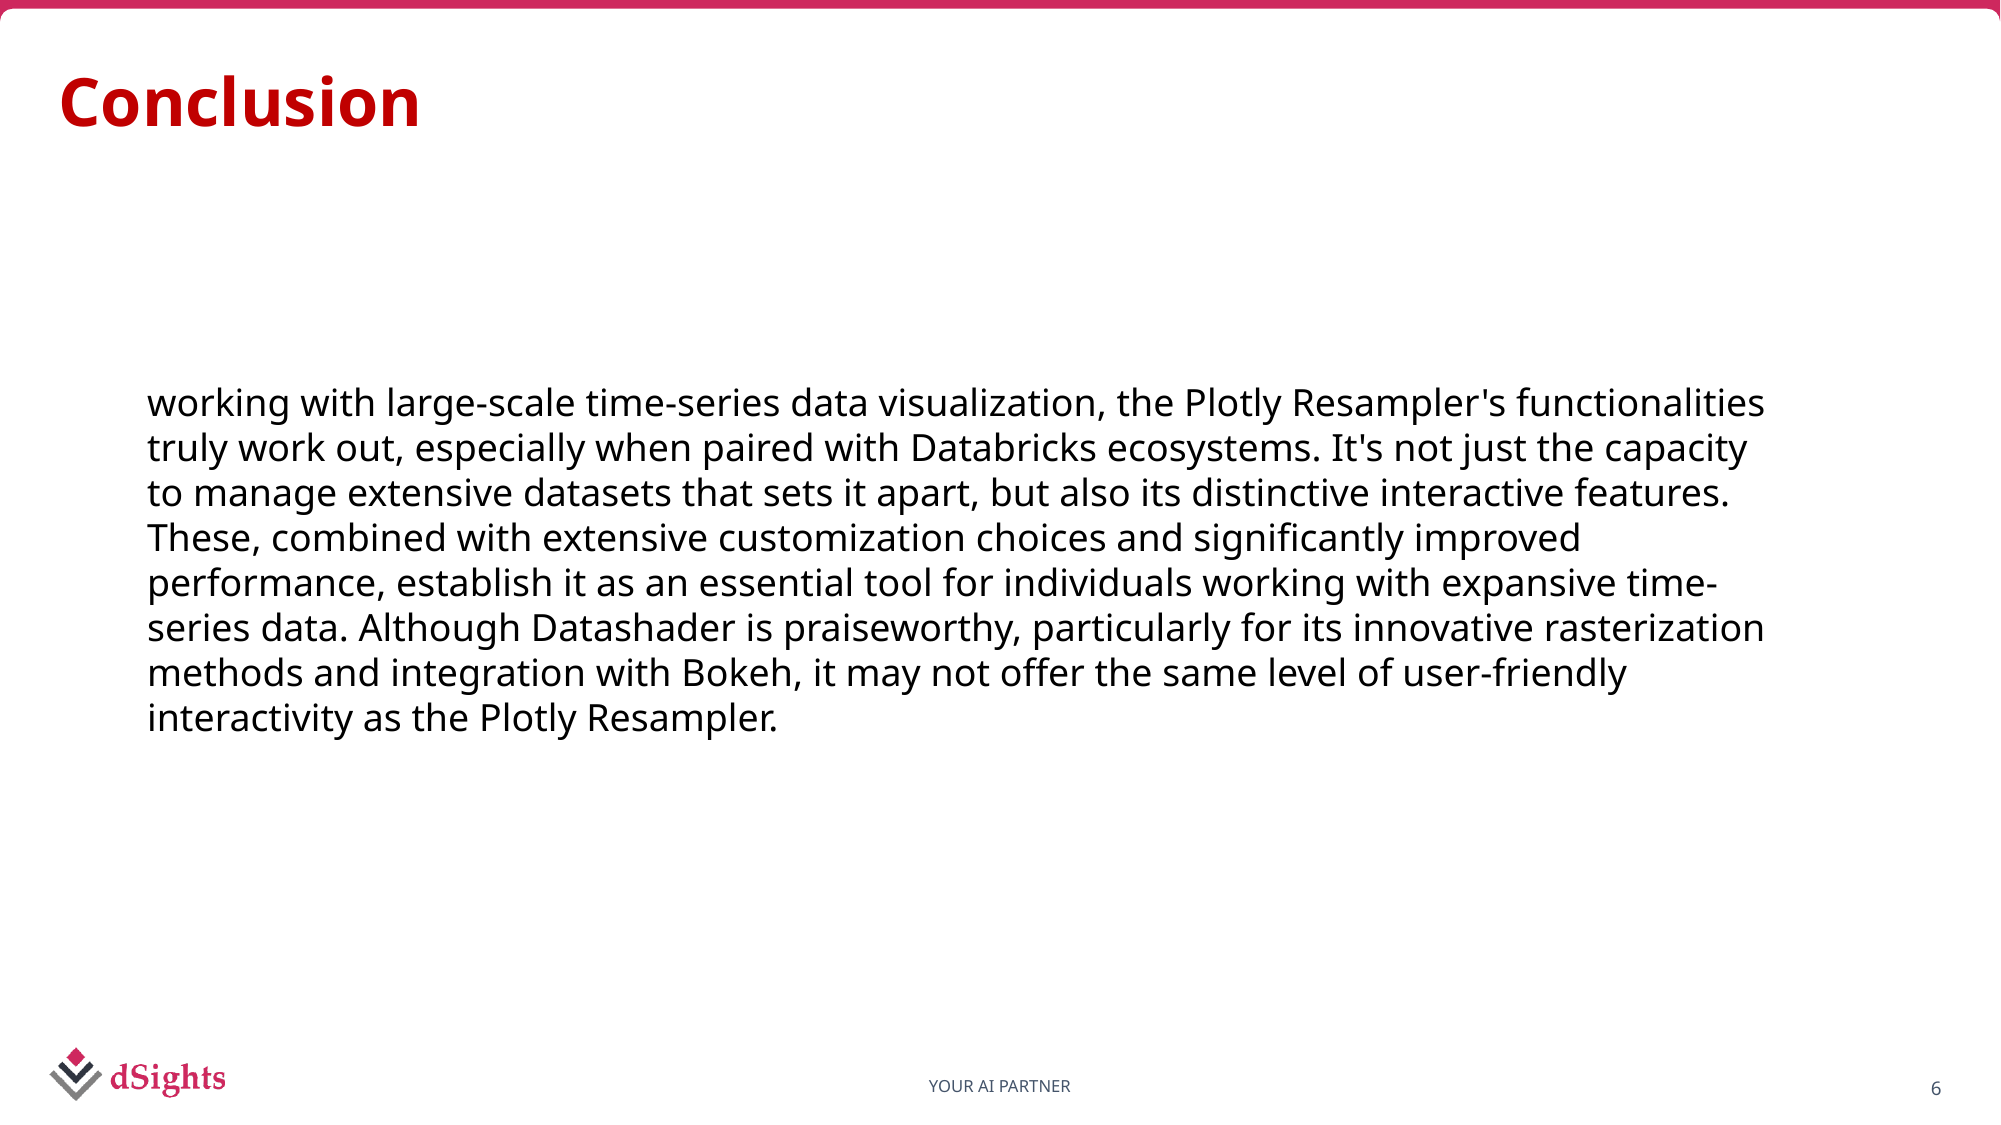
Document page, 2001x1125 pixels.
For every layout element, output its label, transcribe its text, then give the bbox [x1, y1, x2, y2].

title Conclusion [58, 60, 1942, 142]
text_box working with large-scale time-series data visualization, the Plotly Resampler's functionalities truly work out, especially when paired with Databricks ecosystems. It's not just the capacity to manage extensive datasets that sets it apart, but also its distinctive interactive features. These, combined with extensive customization choices and significantly improved performance, establish it as an essential tool for individuals working with expansive time-series data. Although Datashader is praiseworthy, particularly for its innovative rasterization methods and integration with Bokeh, it may not offer the same level of user-friendly interactivity as the Plotly Resampler. [132, 371, 1796, 747]
picture [49, 1047, 225, 1101]
slide_number 6 [1839, 1077, 1942, 1101]
